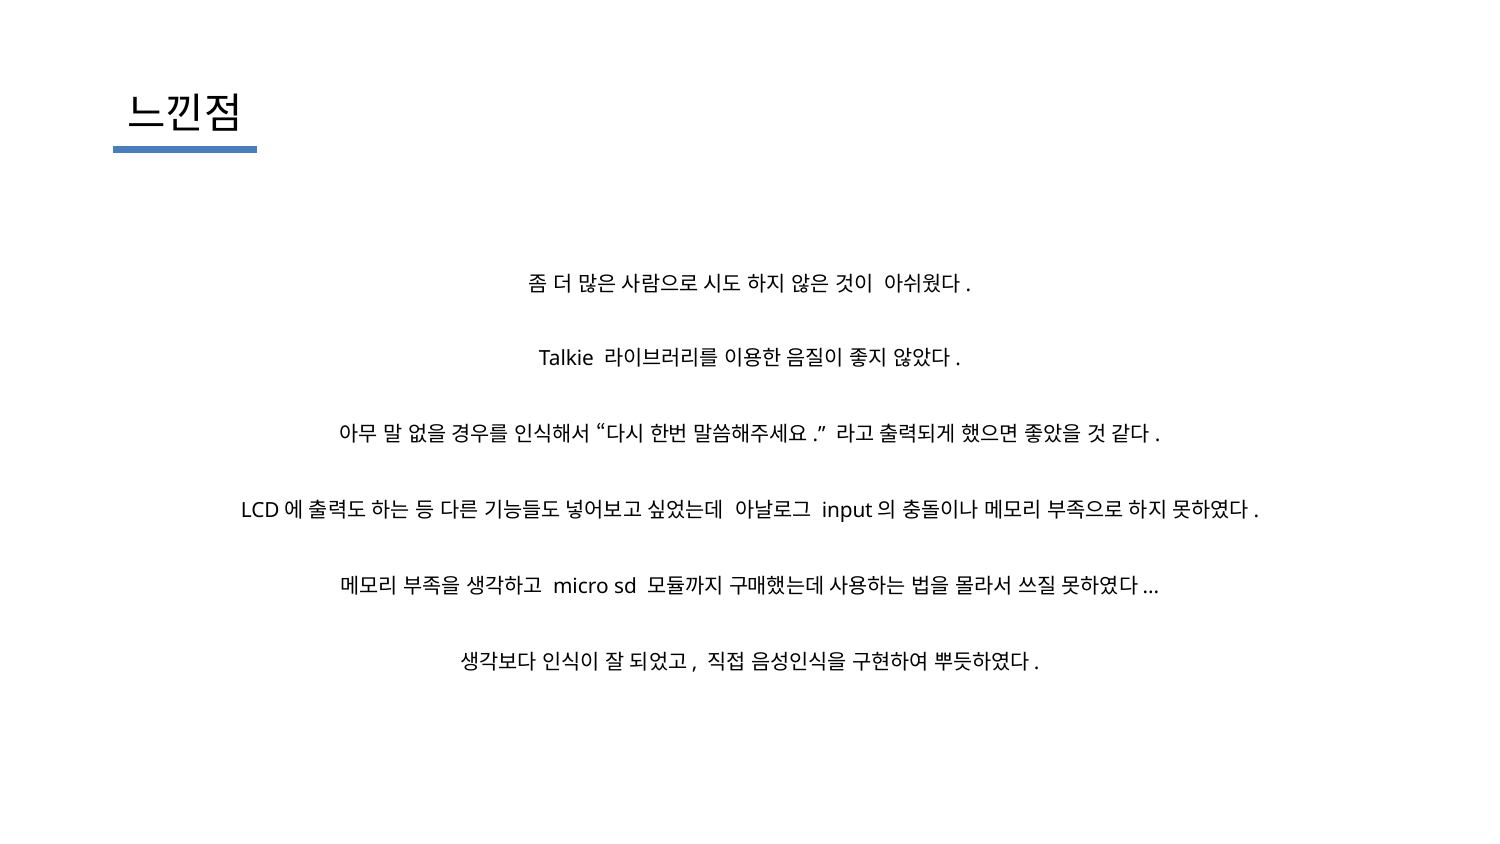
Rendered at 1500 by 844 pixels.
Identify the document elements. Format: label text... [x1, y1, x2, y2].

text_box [236, 263, 1264, 682]
text_box 느낀점 [113, 79, 258, 144]
